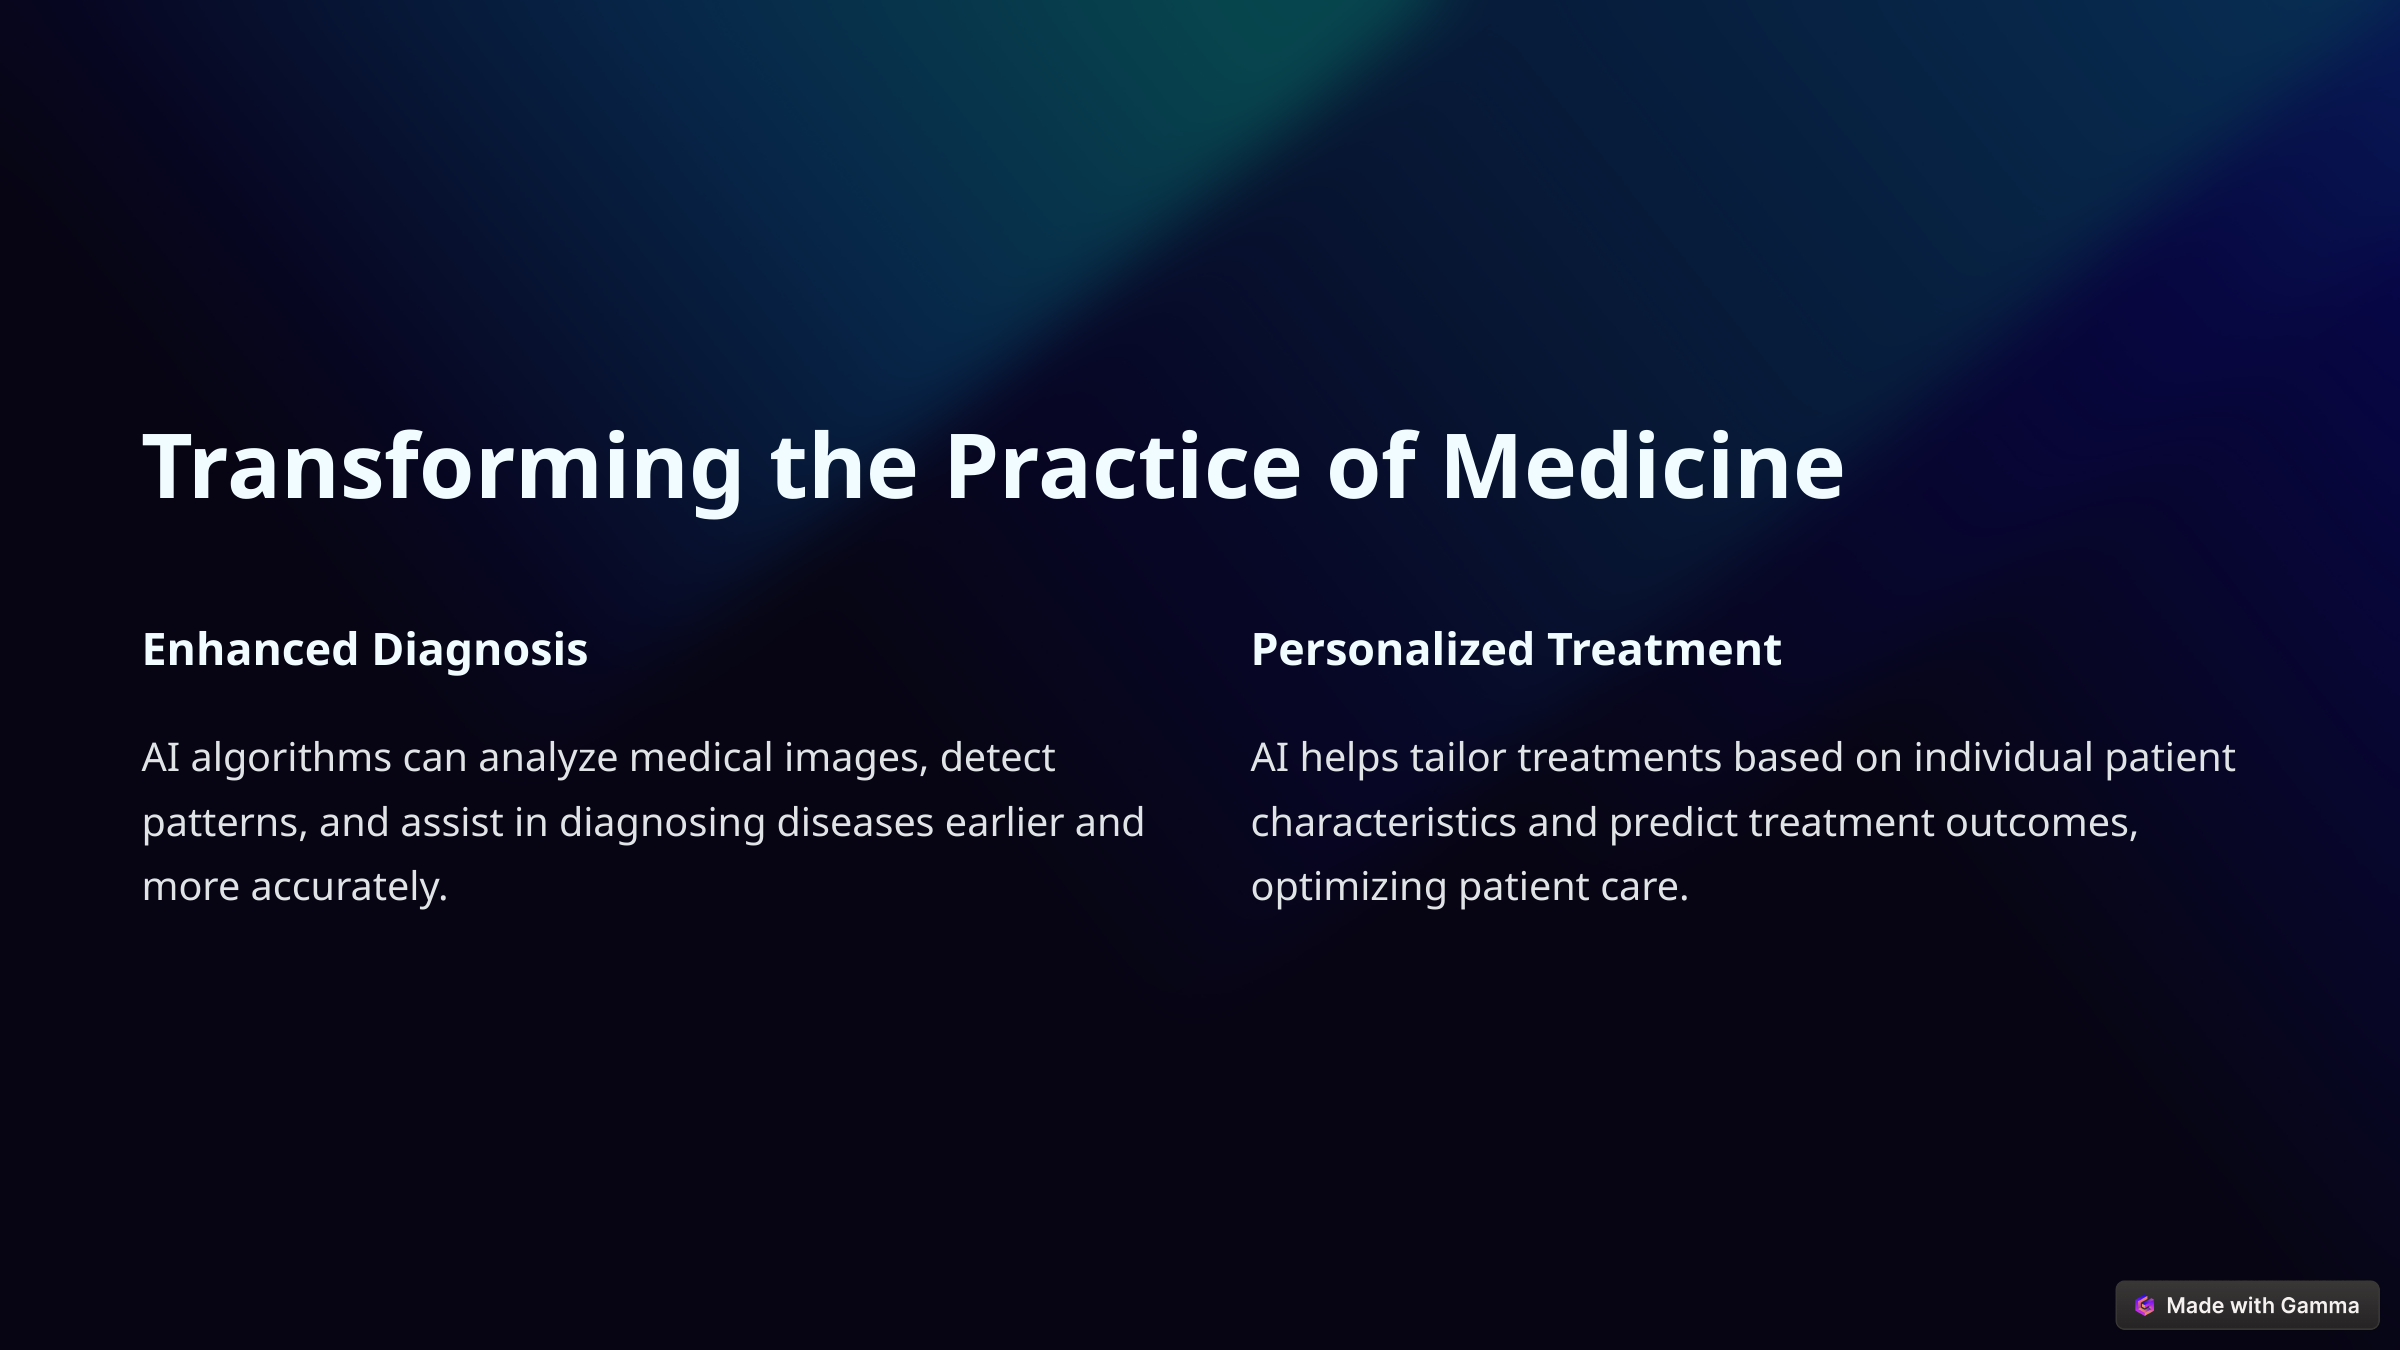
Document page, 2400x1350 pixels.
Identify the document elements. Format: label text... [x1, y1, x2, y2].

text_box Personalized Treatment [1250, 618, 1757, 675]
text_box Enhanced Diagnosis [141, 618, 592, 675]
text_box AI helps tailor treatments based on individual patient characteristics and predict treatment outcomes, optimizing patient care. [1250, 714, 2260, 910]
text_box AI algorithms can analyze medical images, detect patterns, and assist in diagnosing diseases earlier and more accurately. [141, 714, 1151, 910]
picture [2106, 1271, 2389, 1339]
text_box Transforming the Practice of Medicine [141, 404, 1756, 517]
